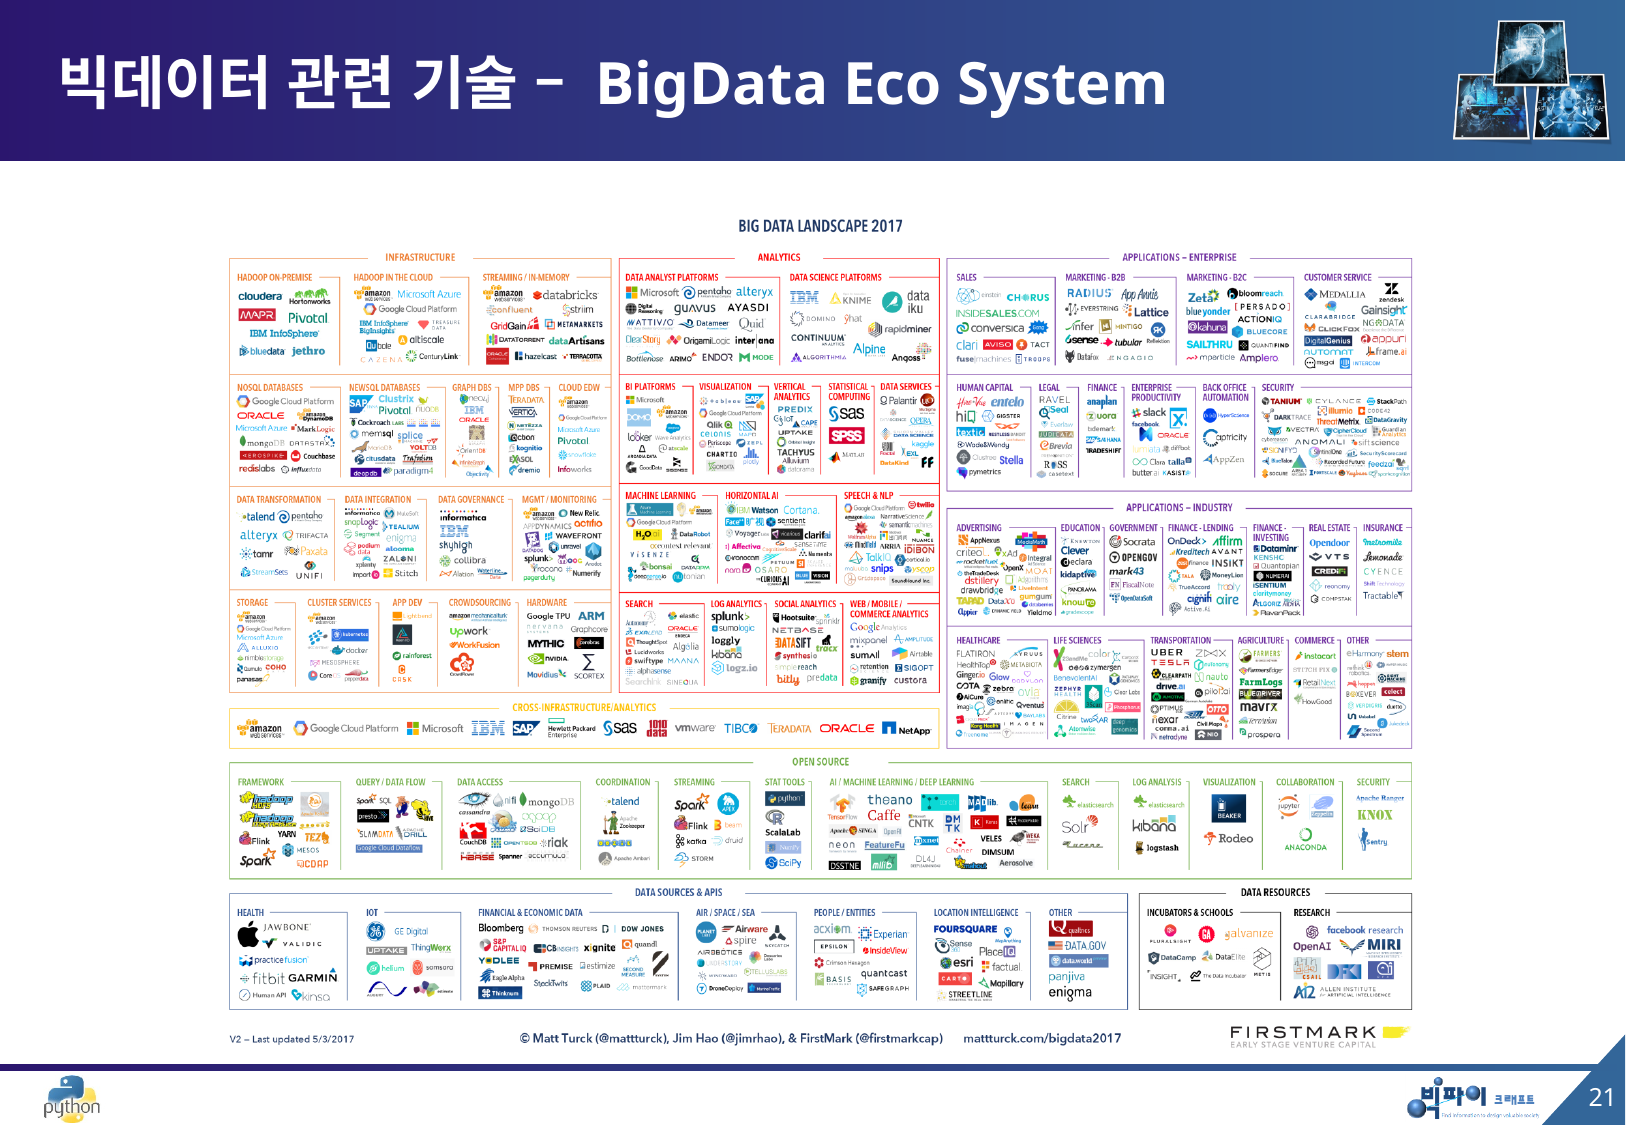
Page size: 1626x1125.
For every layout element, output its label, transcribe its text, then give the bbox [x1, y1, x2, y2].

title 빅데이터 관련 기술 – BigData Eco System [42, 35, 1262, 128]
picture [1405, 1074, 1541, 1122]
picture [1450, 19, 1613, 146]
picture [209, 195, 1432, 1064]
picture [32, 1075, 111, 1123]
